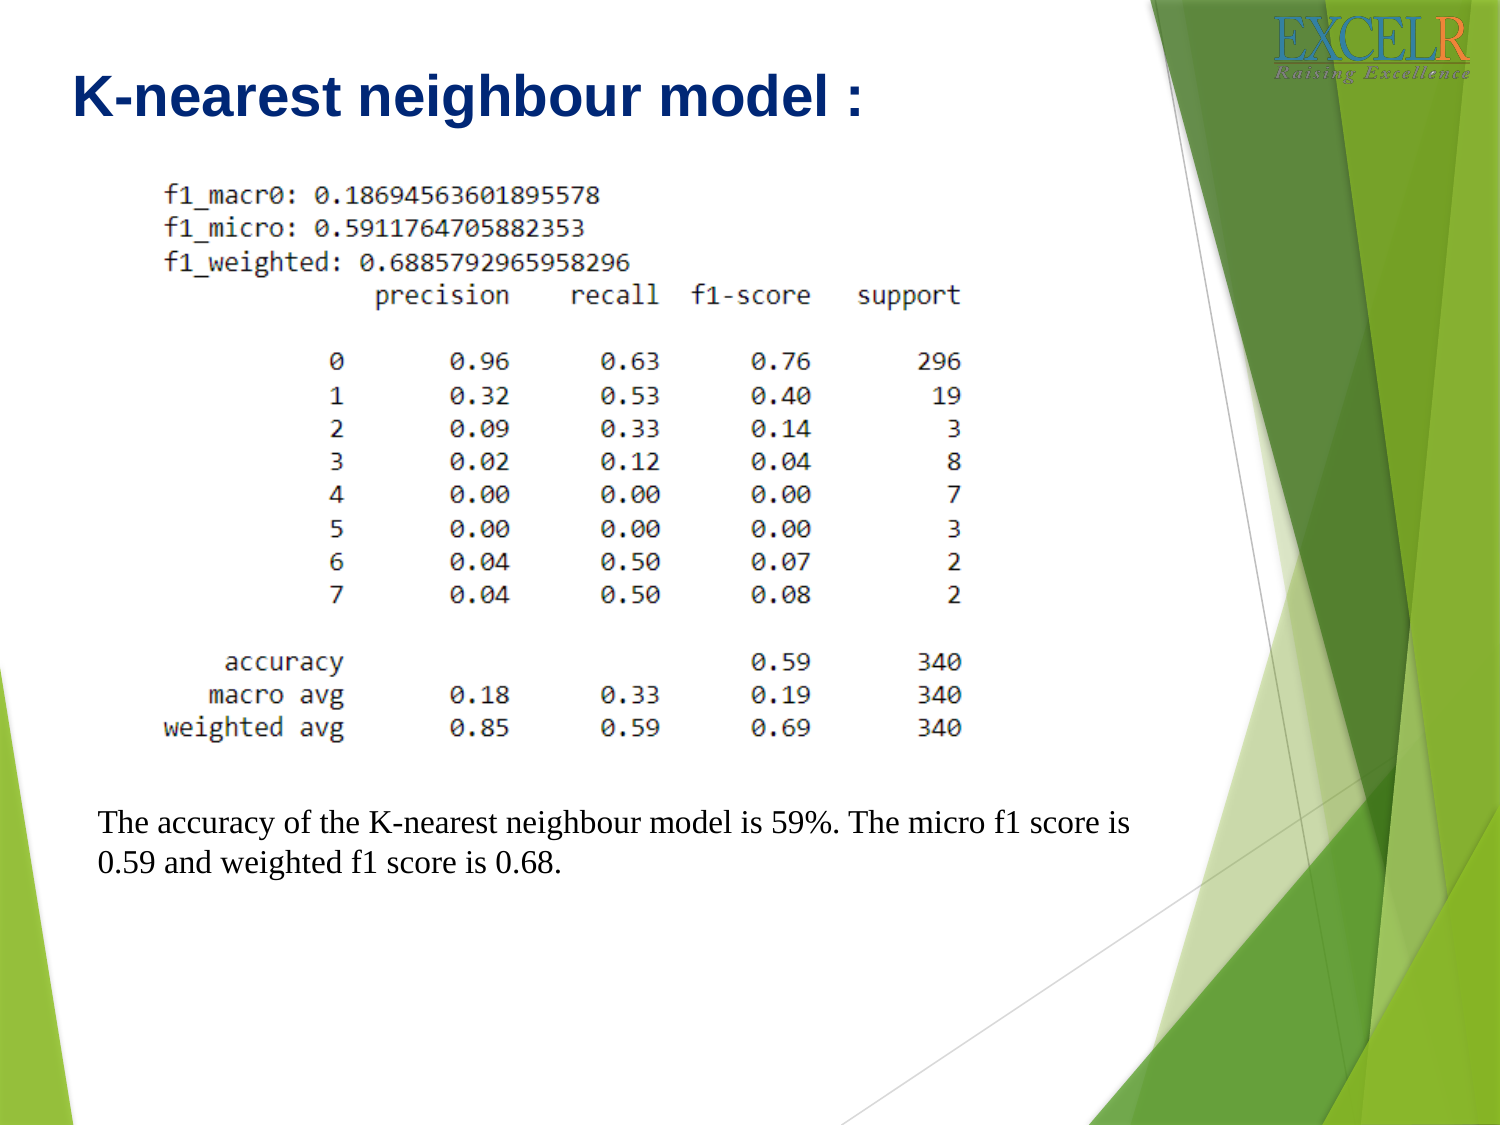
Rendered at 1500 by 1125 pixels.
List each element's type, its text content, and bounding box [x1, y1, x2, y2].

picture [82, 179, 996, 750]
text_box The accuracy of the K-nearest neighbour model is 59%. The micro f1 score is 0.59 and weighted f1 score is 0.68. [82, 792, 1184, 888]
text_box K-nearest neighbour model : [57, 50, 888, 136]
picture [1274, 15, 1471, 85]
